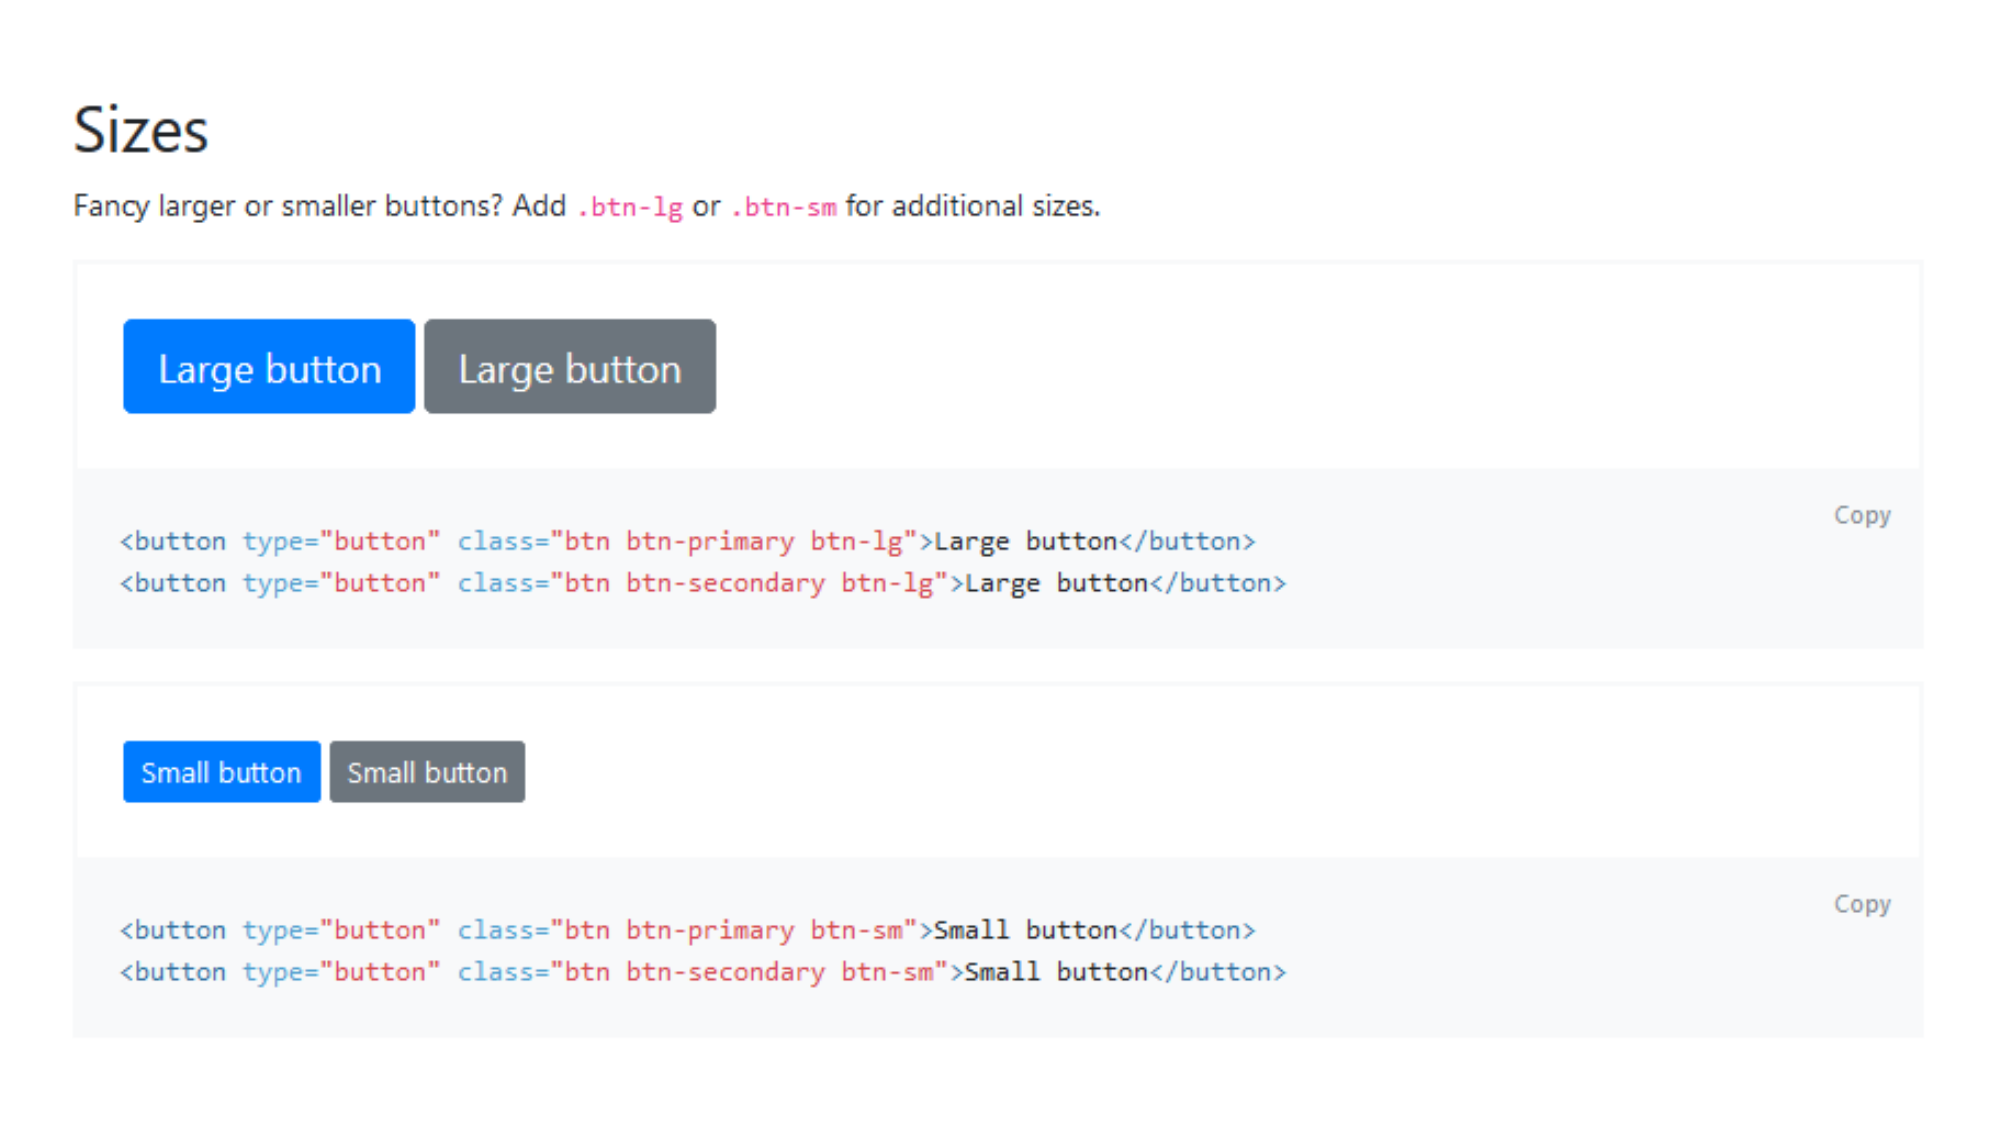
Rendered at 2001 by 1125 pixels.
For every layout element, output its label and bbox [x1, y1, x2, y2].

picture [45, 67, 1955, 1058]
